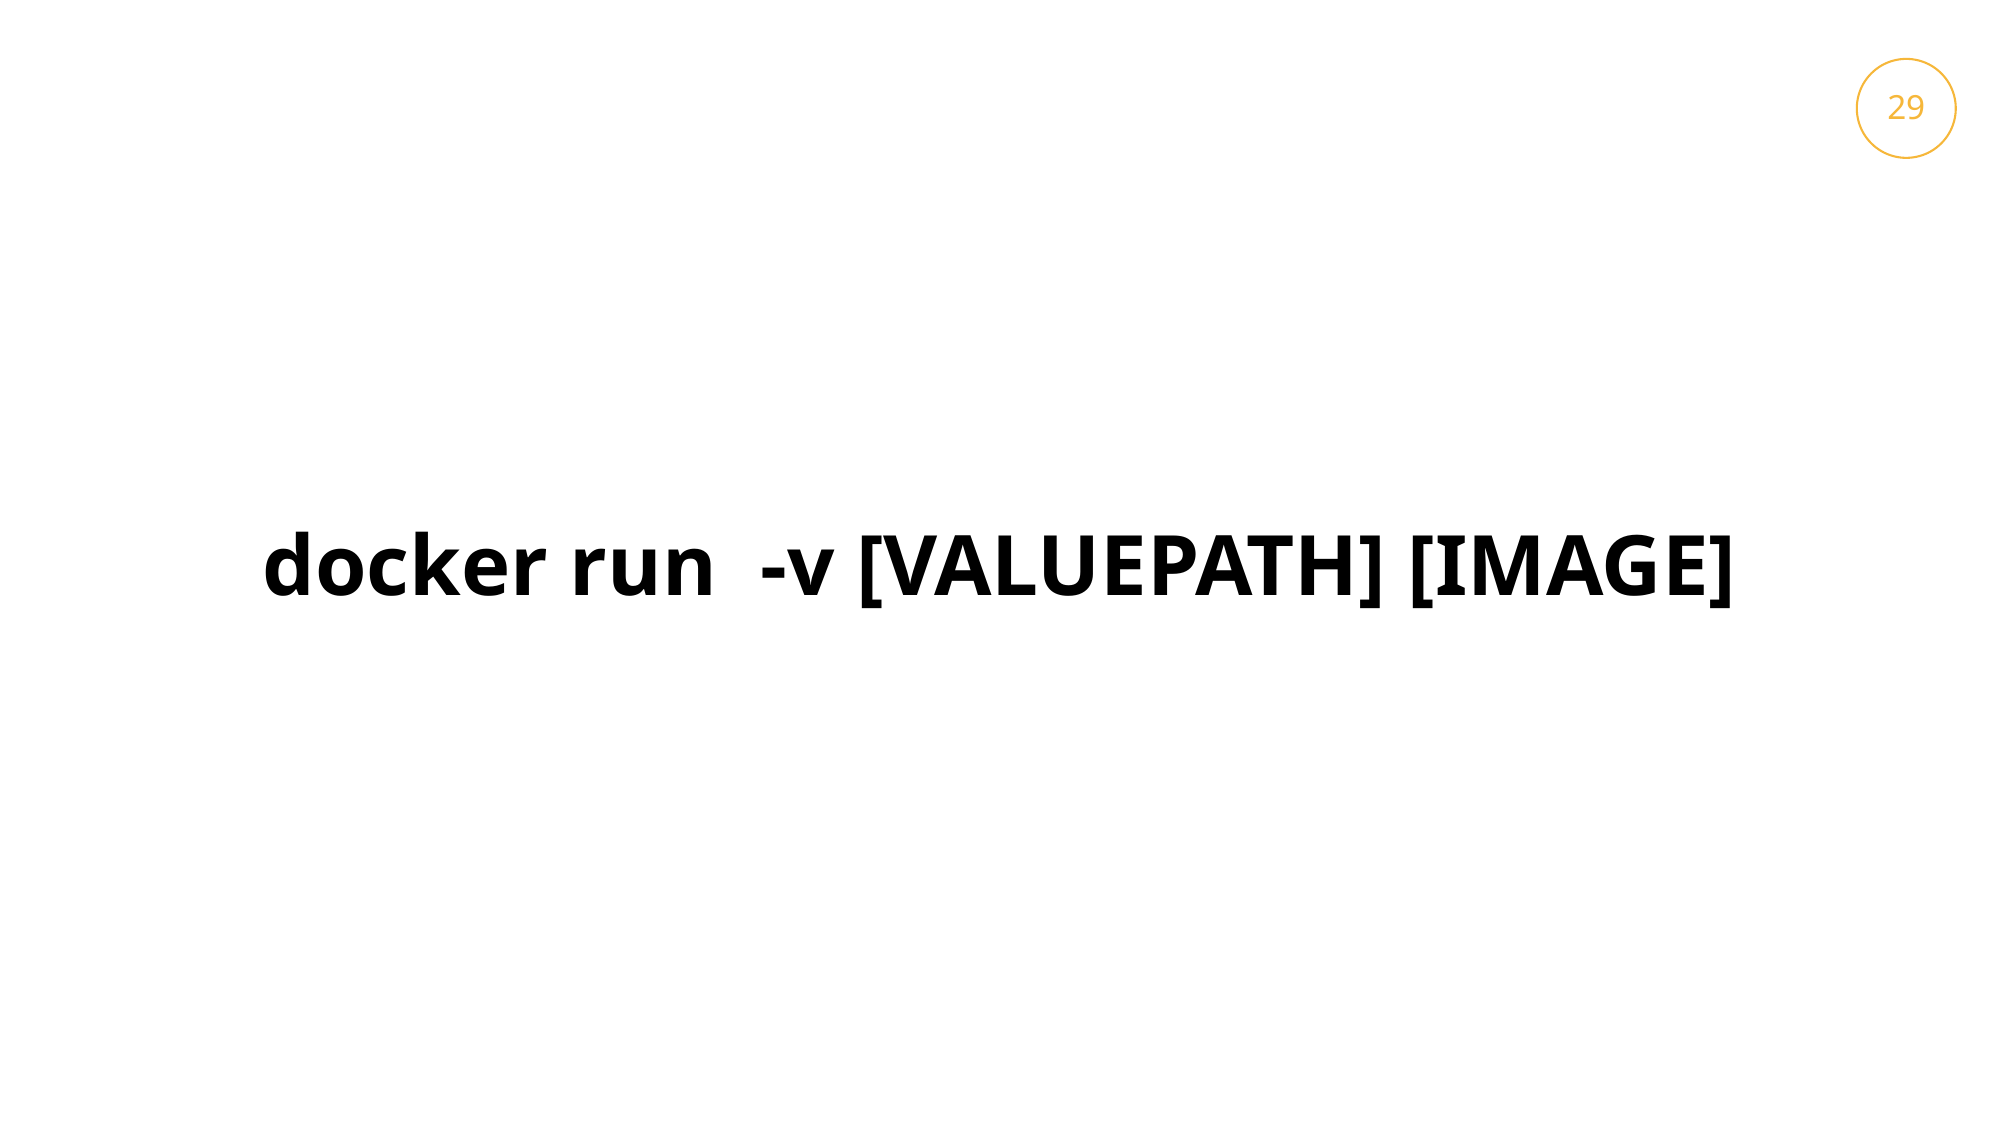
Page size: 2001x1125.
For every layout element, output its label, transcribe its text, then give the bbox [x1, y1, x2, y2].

text_box docker run -v [VALUEPATH] [IMAGE] [247, 504, 1752, 620]
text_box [1856, 58, 1956, 158]
